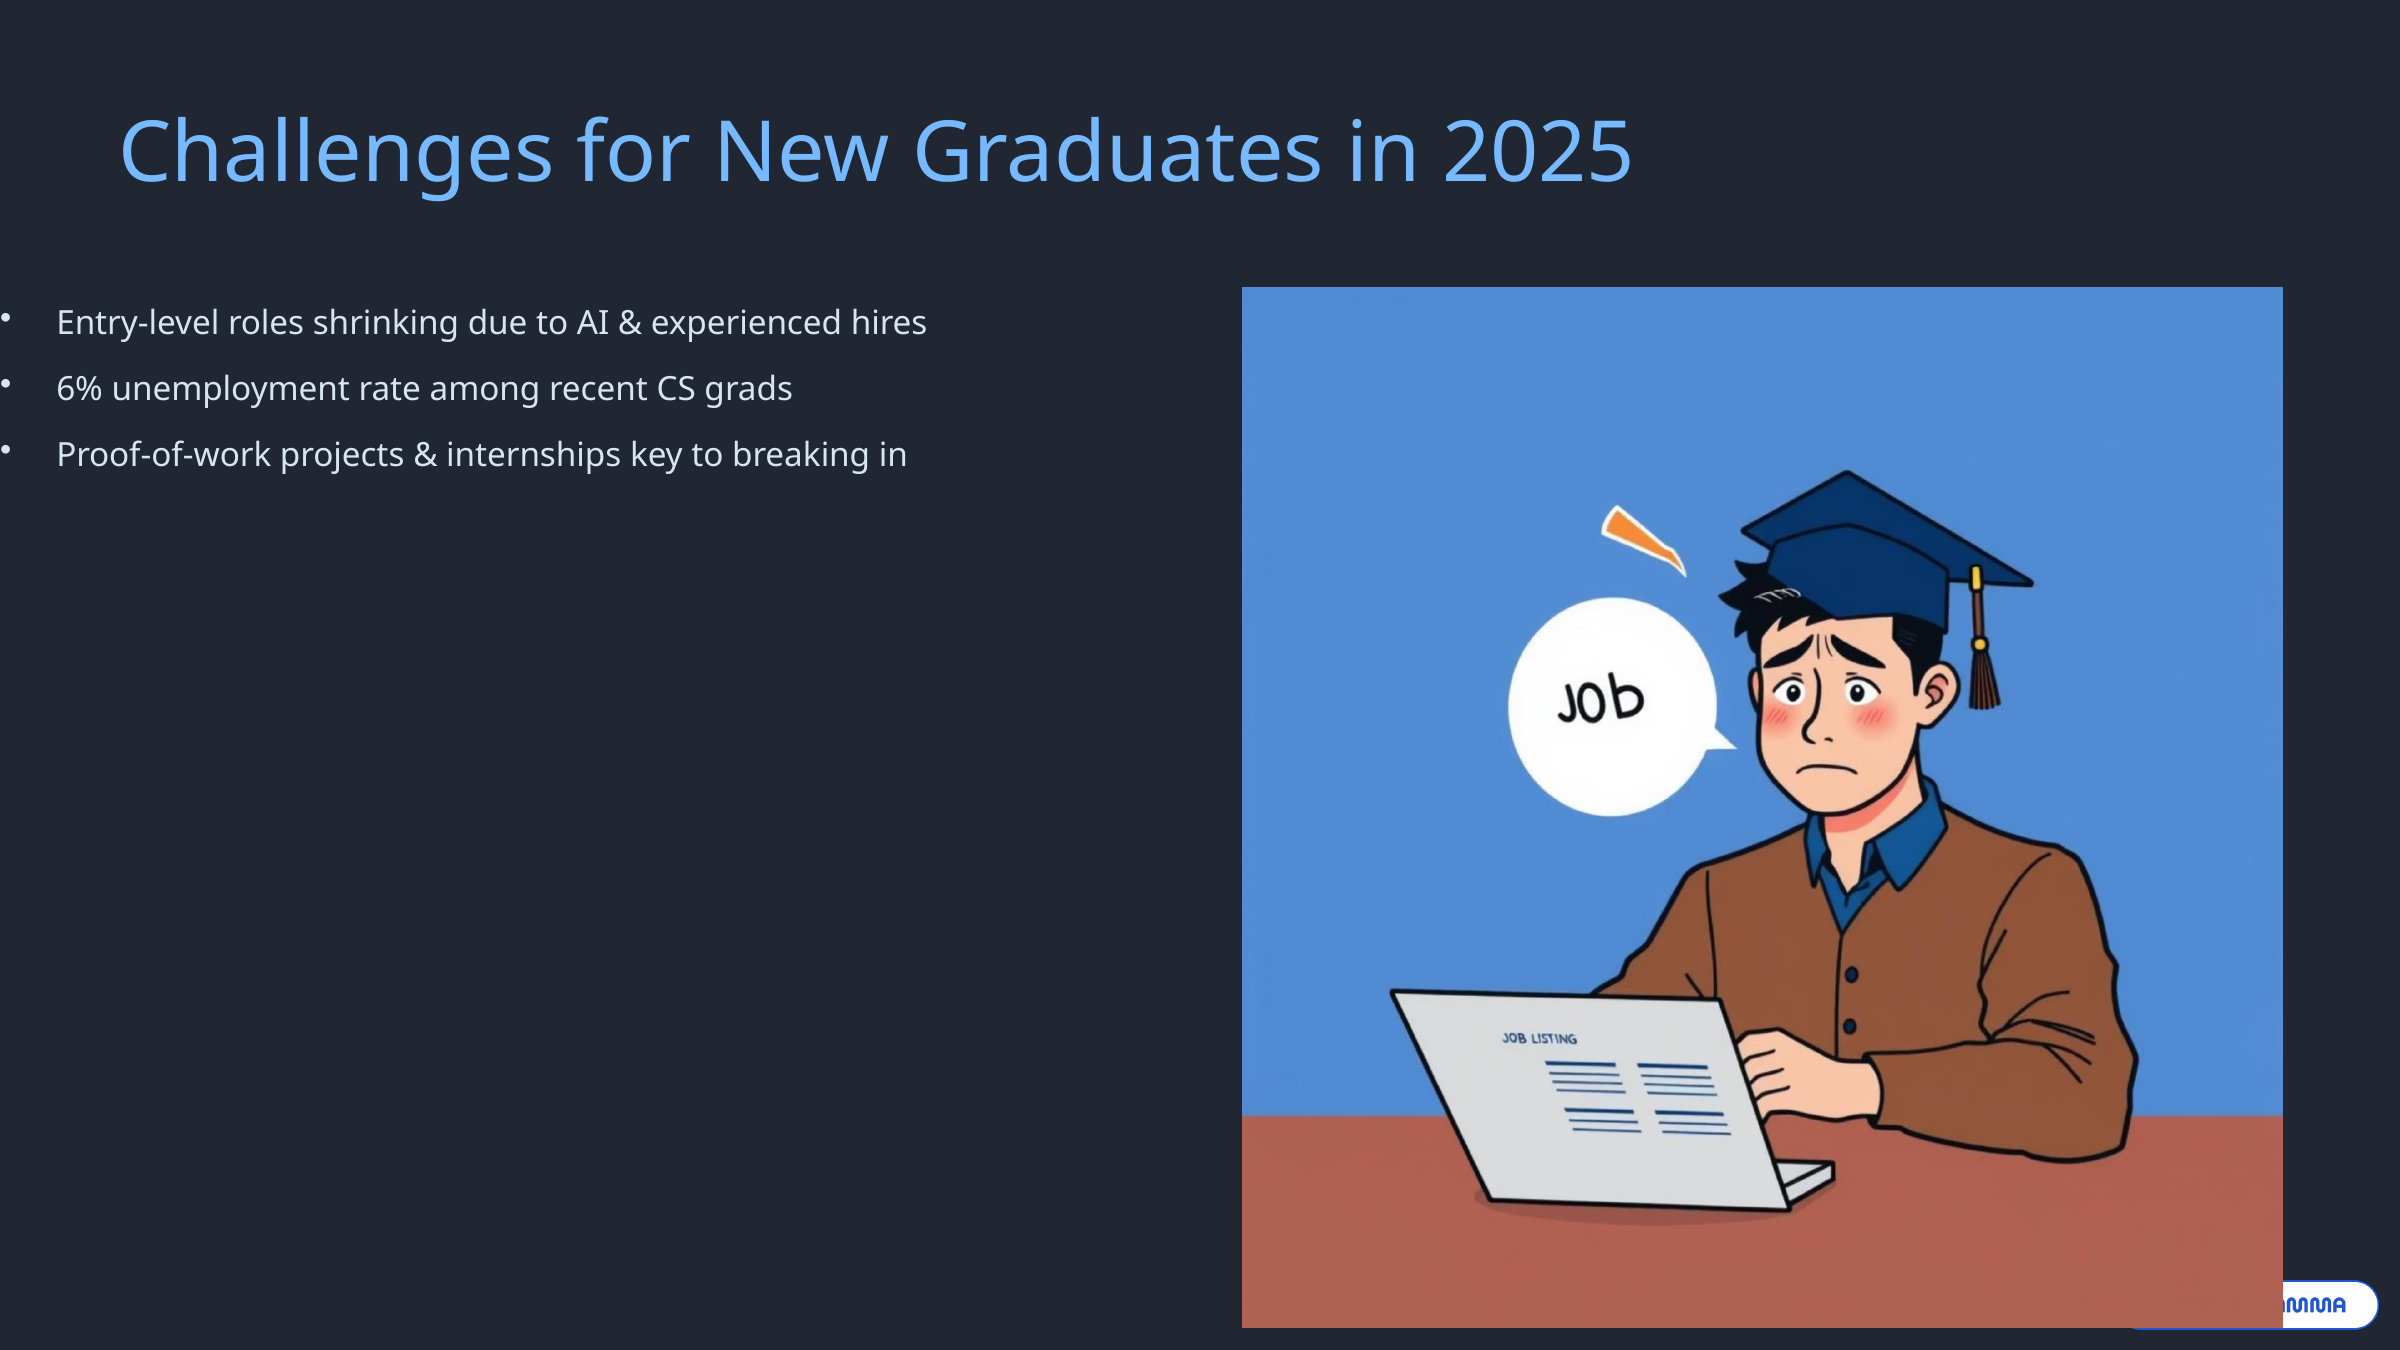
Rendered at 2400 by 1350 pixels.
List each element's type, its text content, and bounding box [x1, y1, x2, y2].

text_box Entry-level roles shrinking due to AI & experienced hires [0, 288, 1041, 343]
text_box Challenges for New Graduates in 2025 [118, 92, 1630, 199]
text_box Proof-of-work projects & internships key to breaking in [0, 420, 1041, 475]
picture [1242, 287, 2389, 1339]
text_box 6% unemployment rate among recent CS grads [0, 354, 1041, 409]
